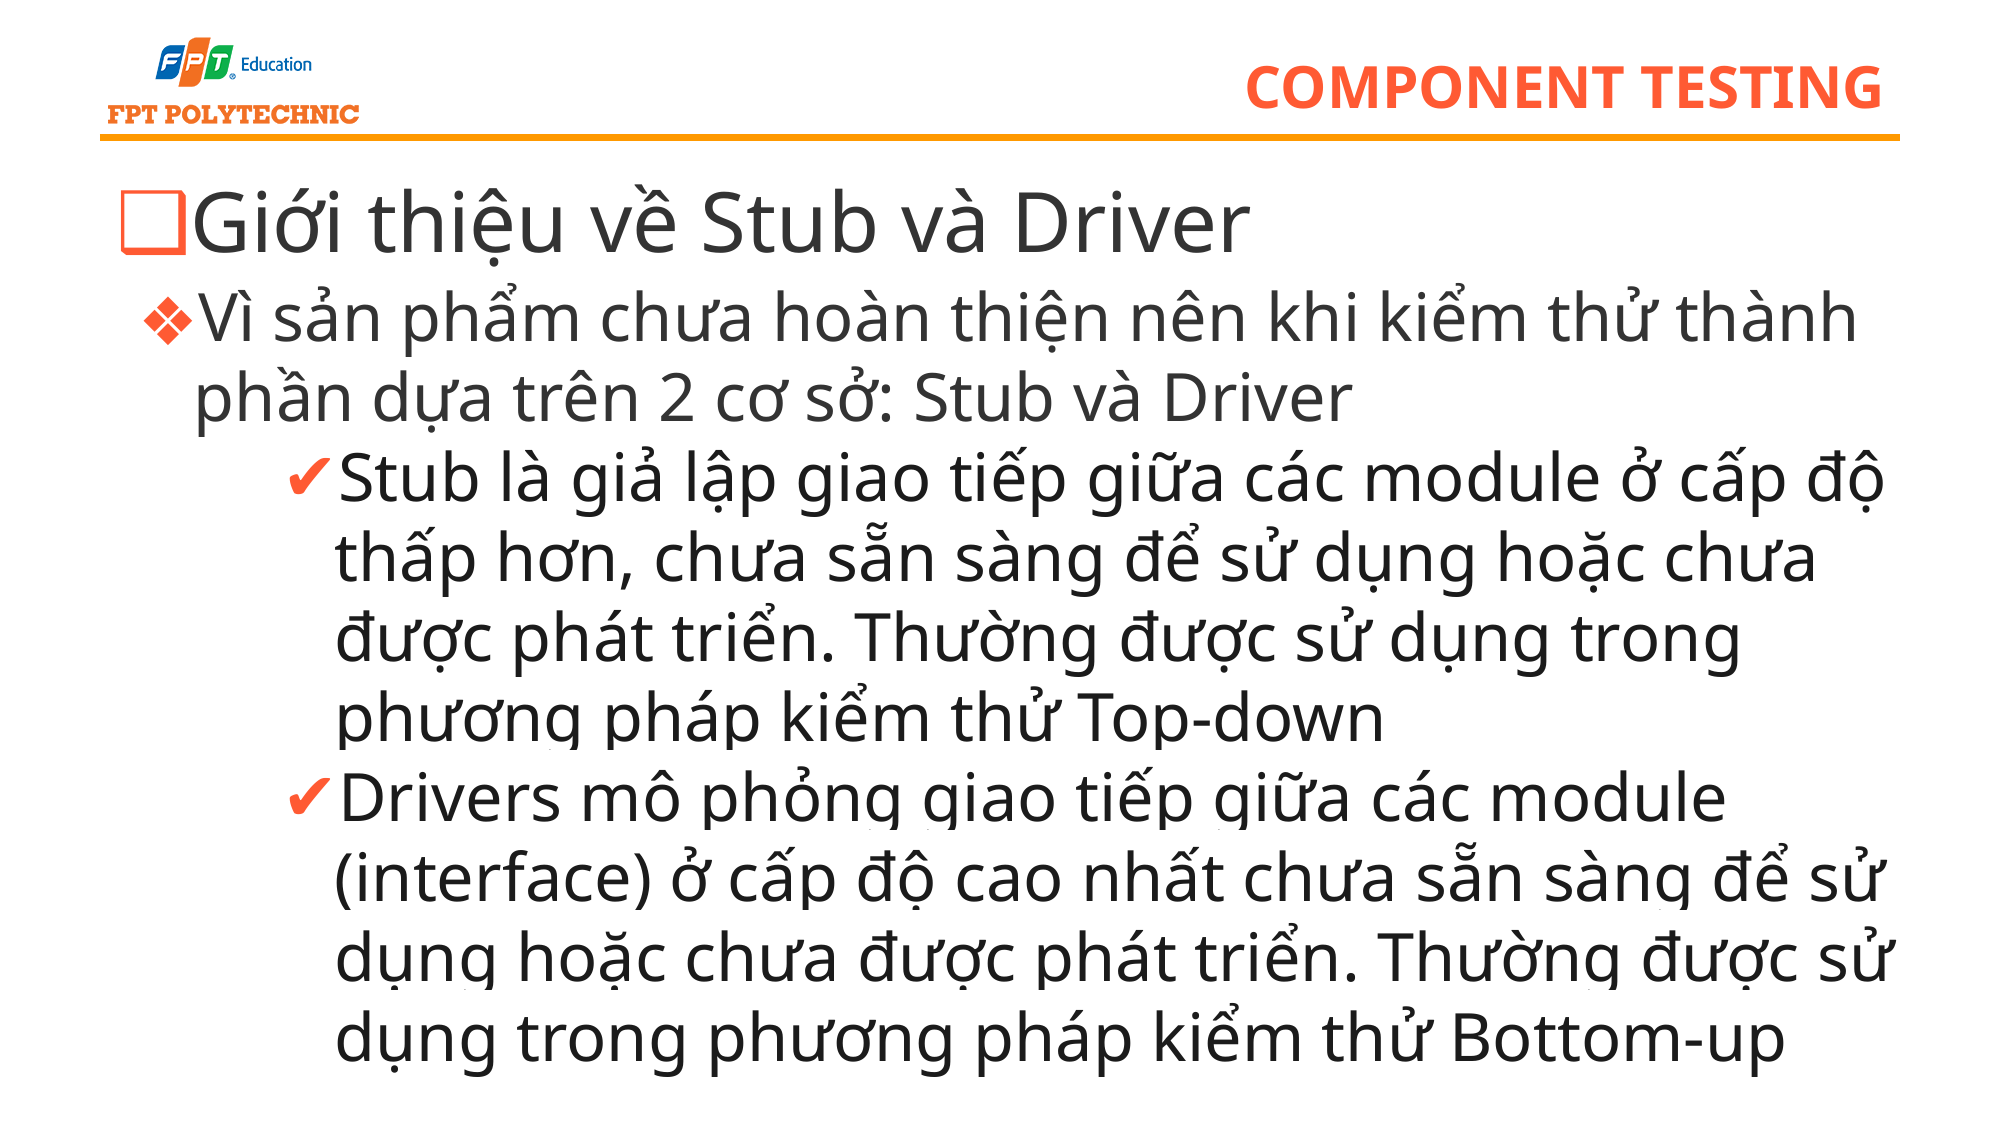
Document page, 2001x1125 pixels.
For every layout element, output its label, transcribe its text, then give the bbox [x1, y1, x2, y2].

text_box Vì sản phẩm chưa hoàn thiện nên khi kiểm thử thành phần dựa trên 2 cơ sở: Stub và Driver Stub là giả lập giao tiếp giữa các module ở cấp độ thấp hơn, chưa sẵn sàng để sử dụng hoặc chưa được phát triển. Thường được sử dụng trong phương pháp kiểm thử Top-down Drivers mô phỏng giao tiếp giữa các module (interface) ở cấp độ cao nhất chưa sẵn sàng để sử dụng hoặc chưa được phát triển. Thường được sử dụng trong phương pháp kiểm thử Bottom-up [56, 267, 1991, 1114]
title component testing [366, 45, 1900, 125]
picture [99, 135, 367, 143]
text_box Giới thiệu về Stub và Driver [101, 153, 1900, 284]
picture [99, 25, 367, 134]
